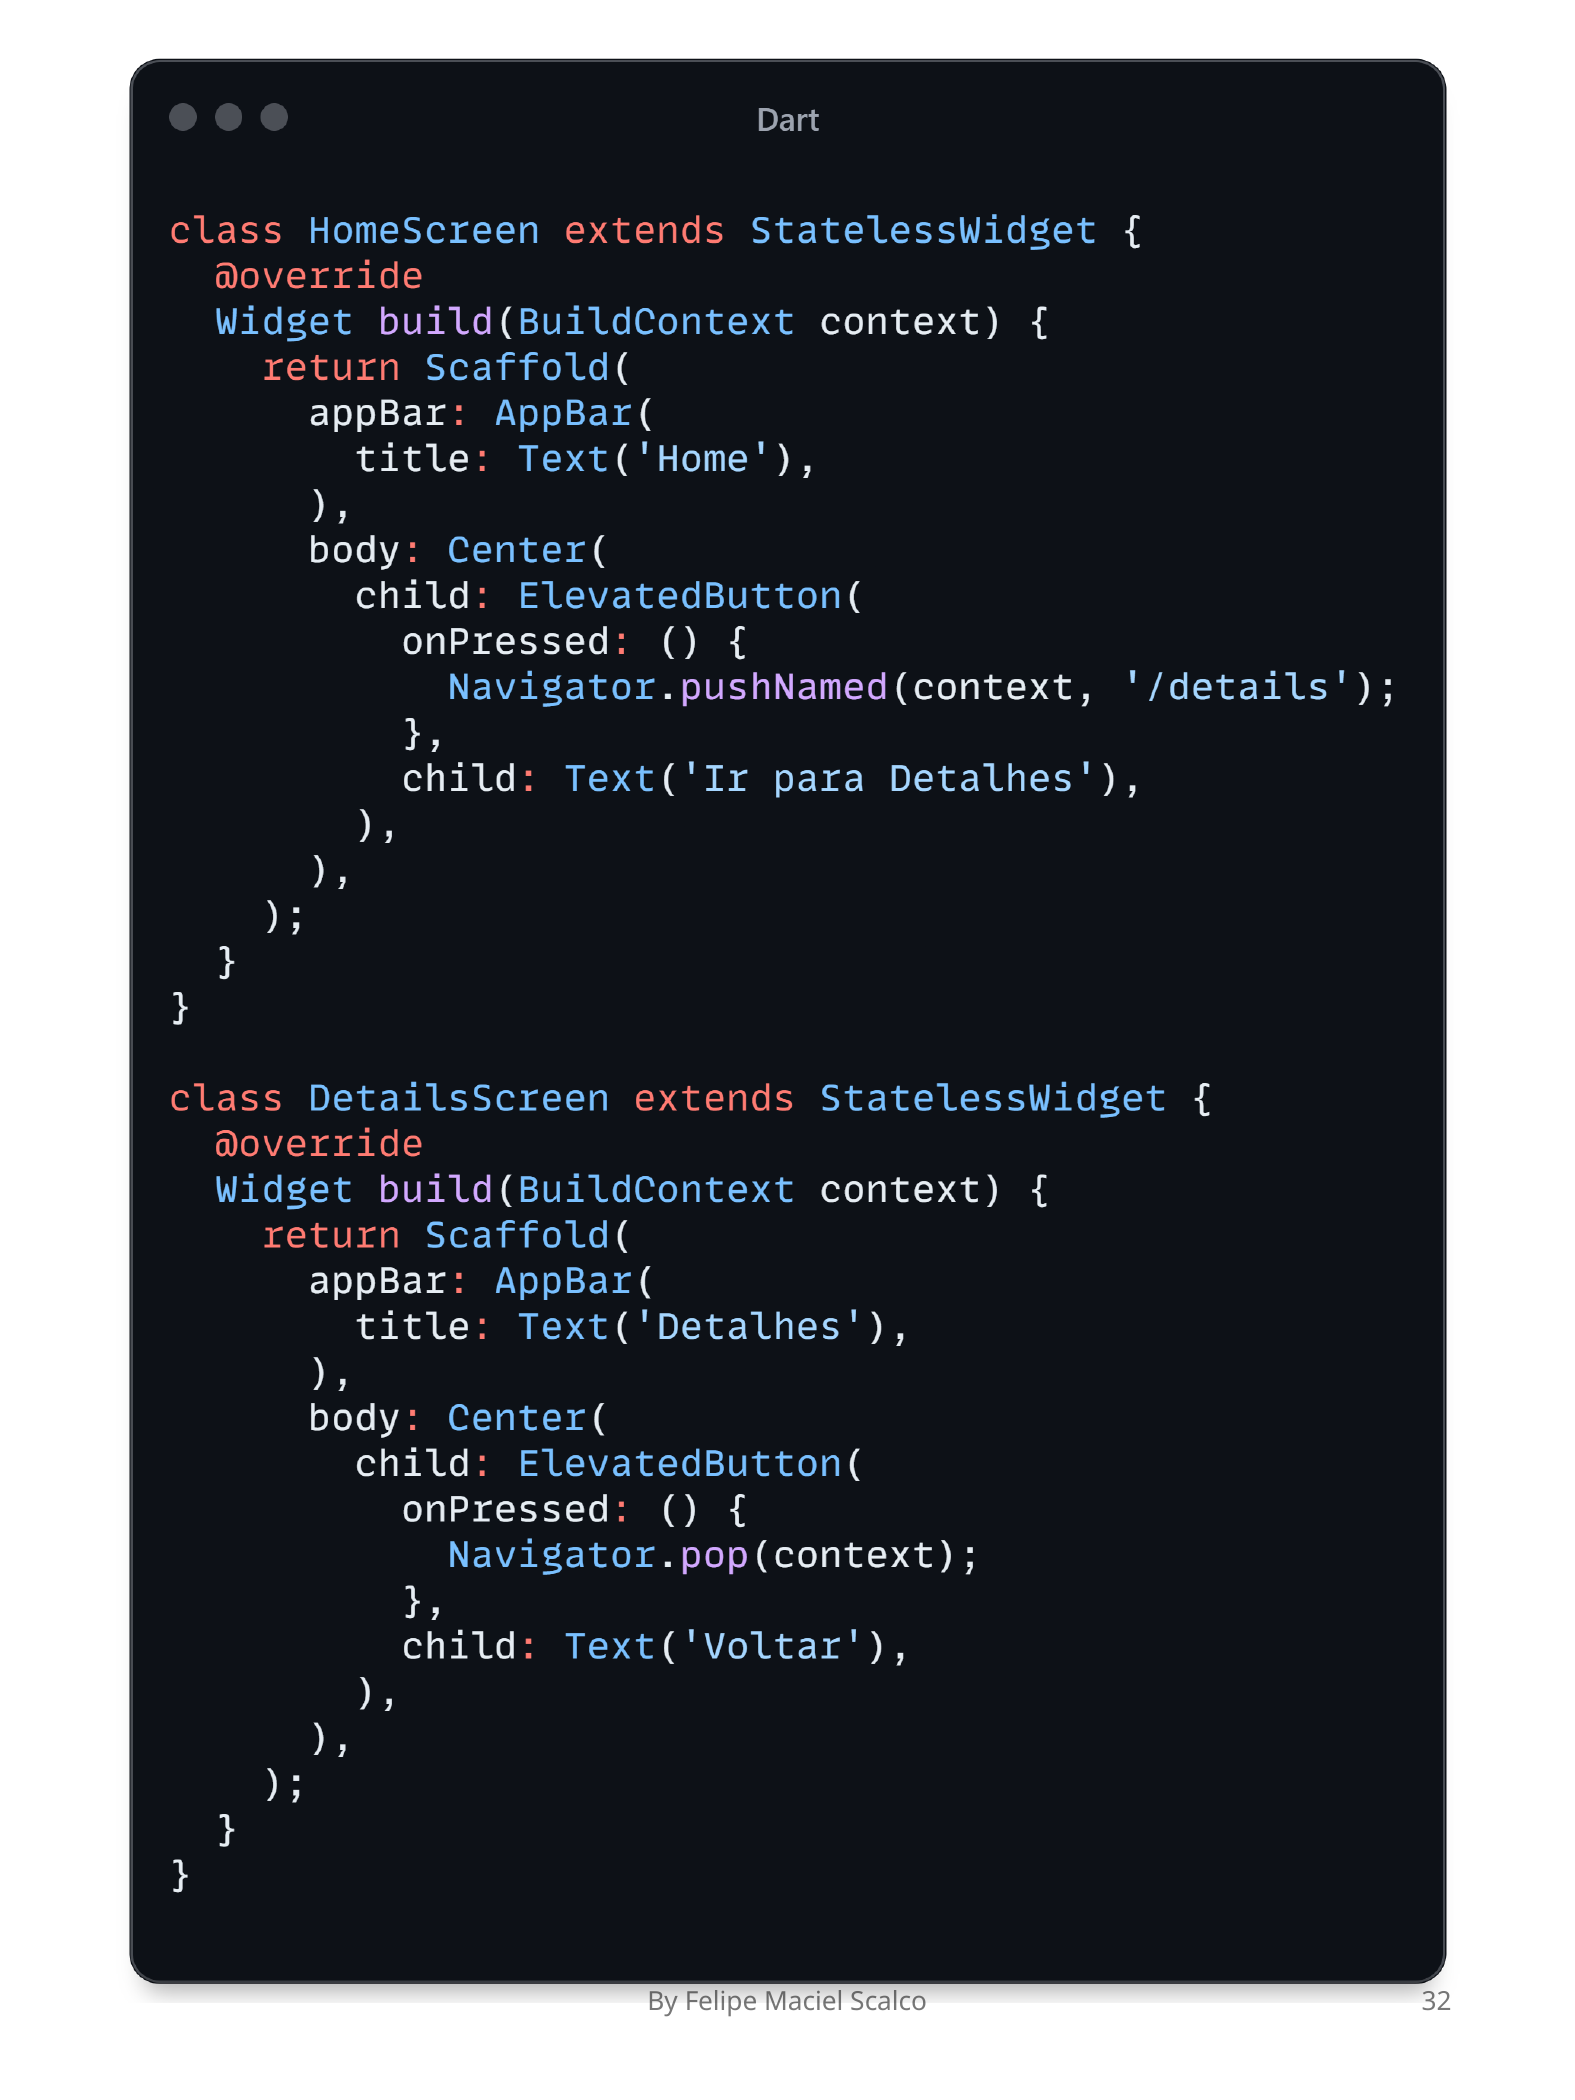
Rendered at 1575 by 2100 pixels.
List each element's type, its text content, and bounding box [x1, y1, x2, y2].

footer By Felipe Maciel Scalco [521, 2003, 1054, 2059]
slide_number 32 [1112, 2003, 1467, 2059]
picture [0, 38, 1575, 2003]
